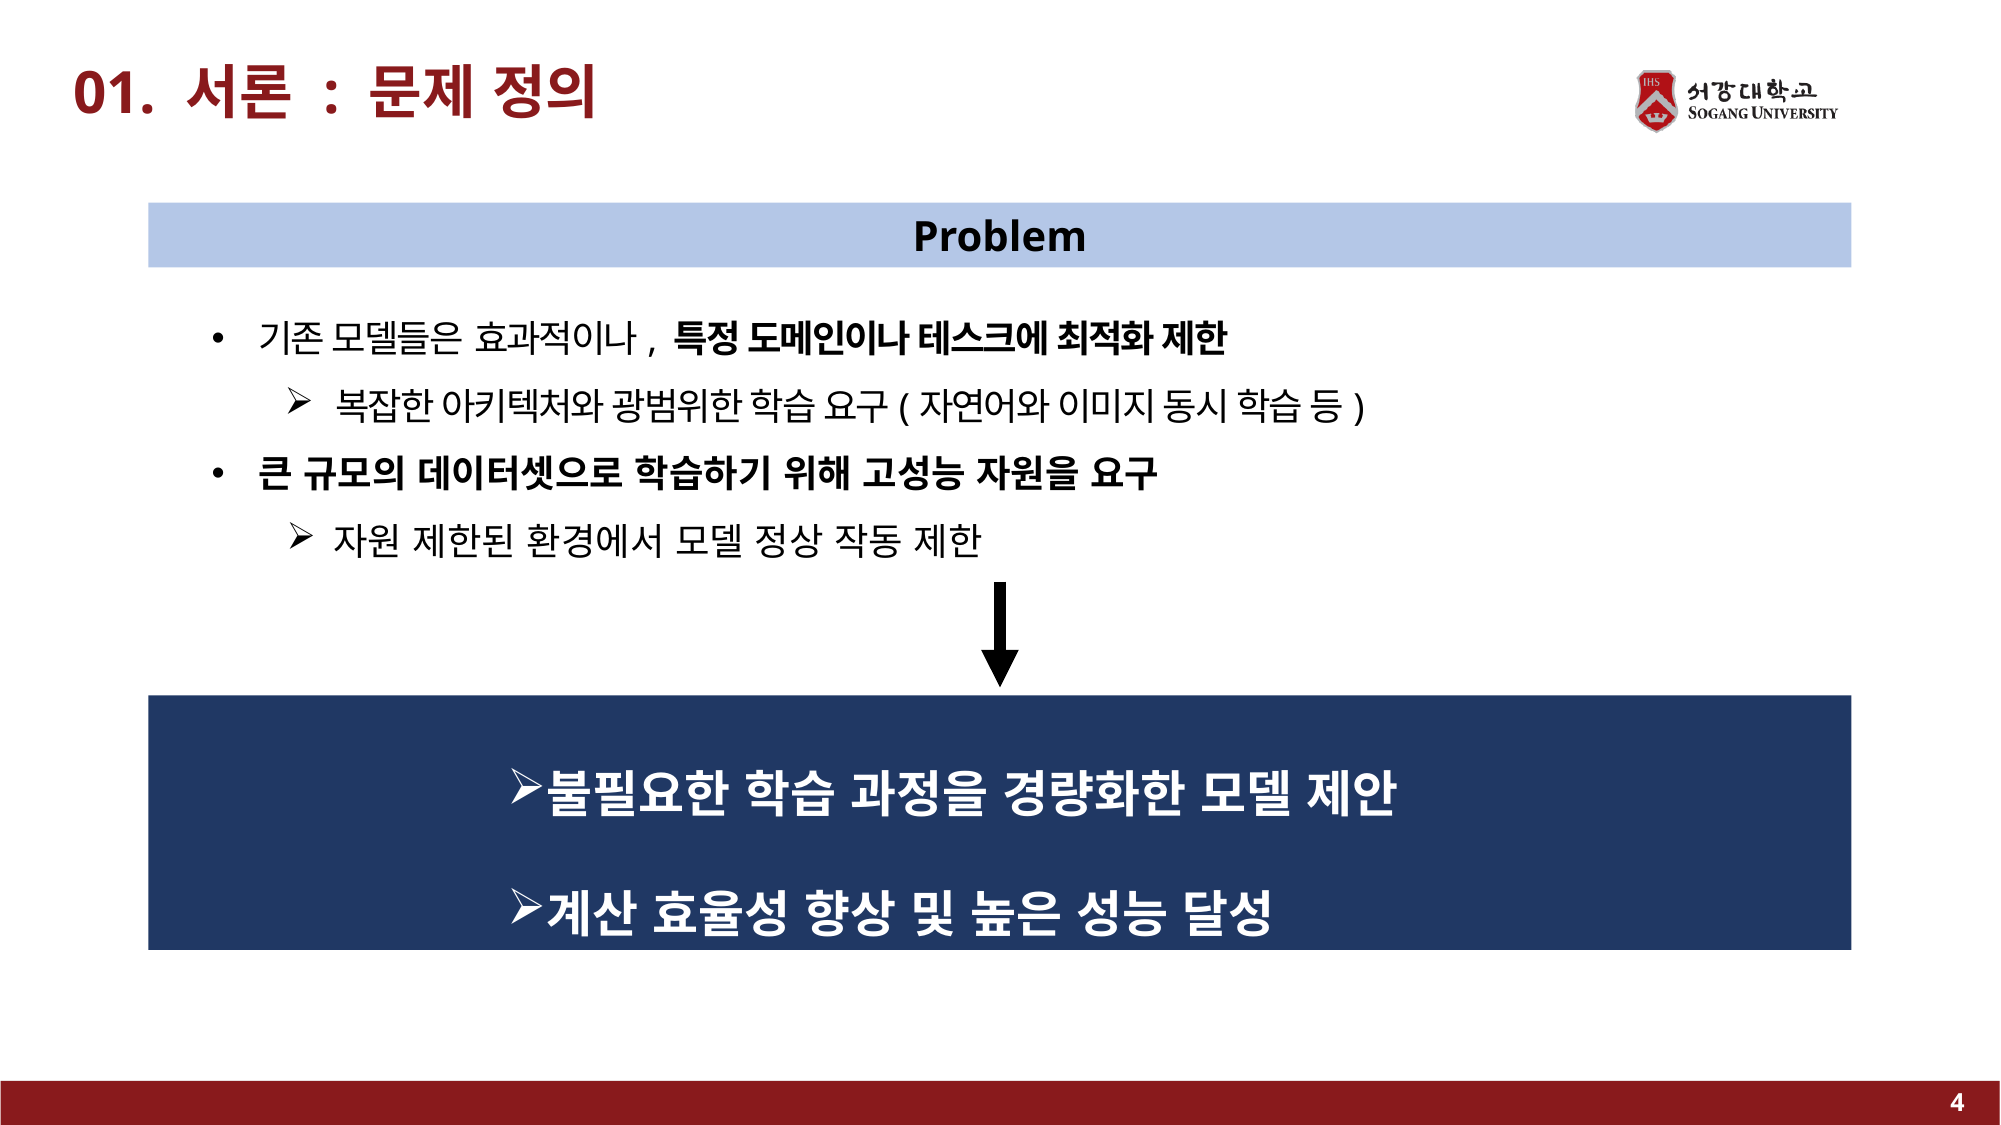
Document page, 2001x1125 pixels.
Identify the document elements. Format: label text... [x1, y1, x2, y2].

picture [0, 70, 2000, 1125]
slide_number 3 [1529, 1082, 1980, 1125]
text_box 불필요한 학습 과정을 경량화한 모델 제안 계산 효율성 향상 및 높은 성능 달성 [148, 695, 1852, 950]
text_box 01. 서론 : 문제 정의 [58, 47, 737, 133]
text_box 기존 모델들은 효과적이나, 특정 도메인이나 테스크에 최적화 제한 복잡한 아키텍처와 광범위한 학습 요구(자연어와 이미지 동시 학습 등) 큰 규모의 데이터셋으로 학습하기 위해 고성능 자원을 요구 자원 제한된 환경에서 모델 정상 작동 제한 [196, 285, 1804, 571]
text_box Problem [148, 202, 1852, 268]
